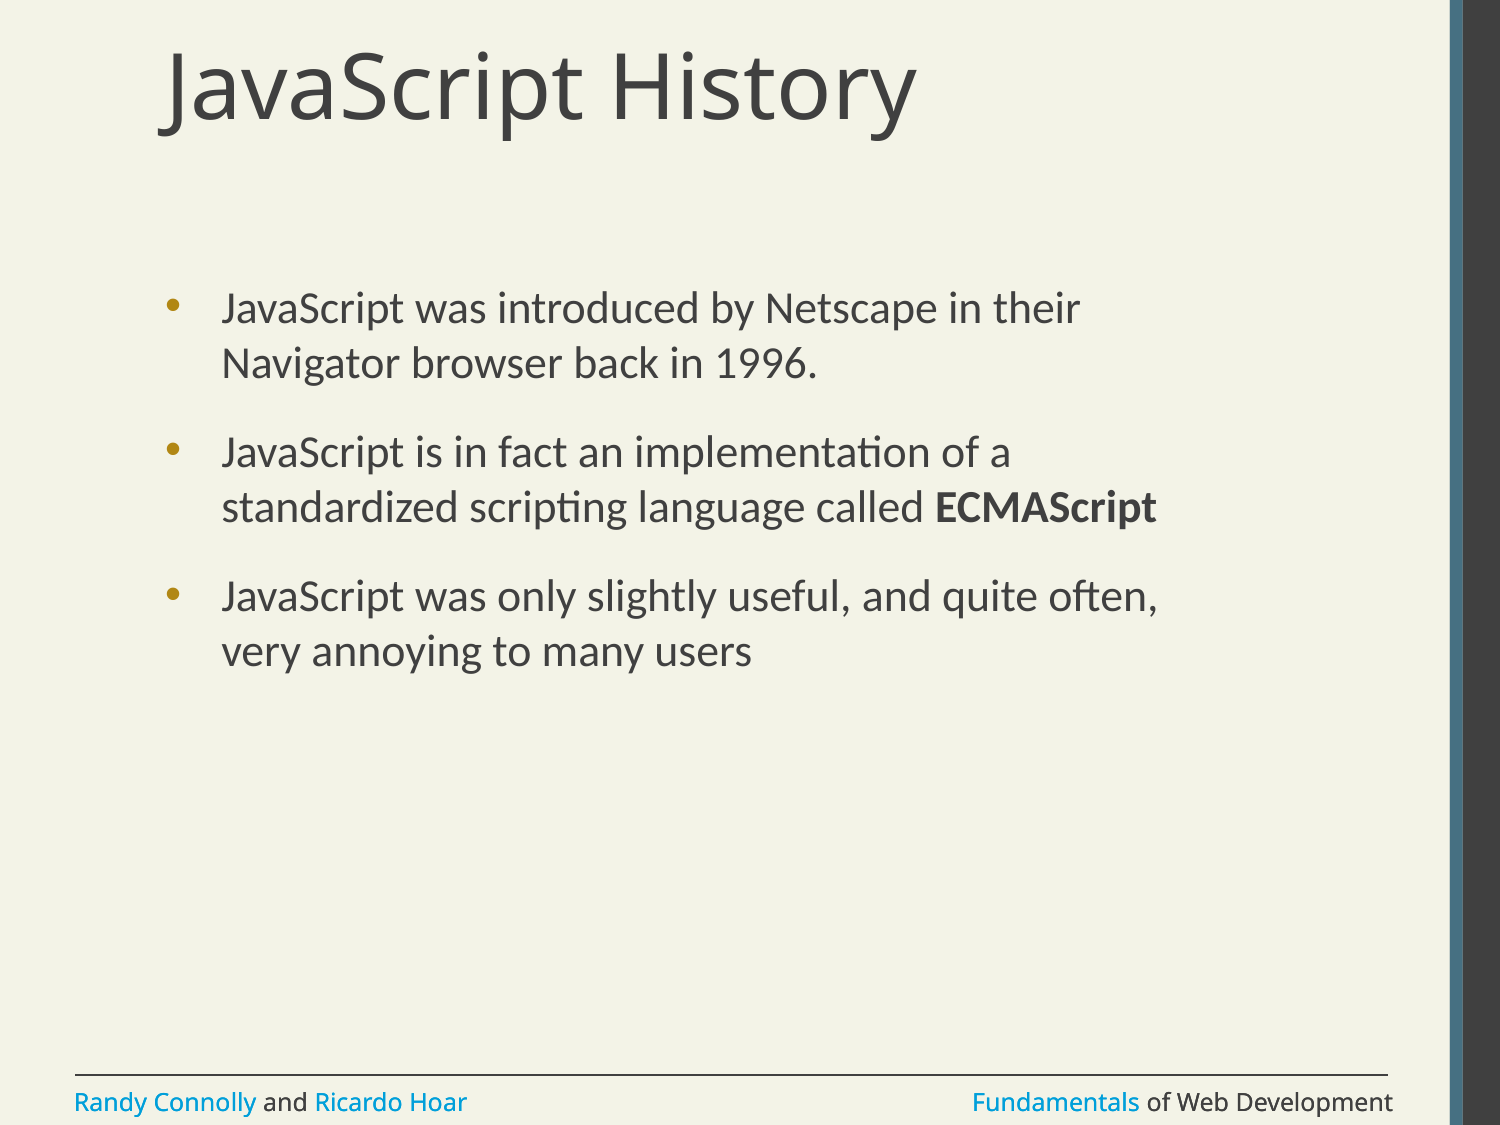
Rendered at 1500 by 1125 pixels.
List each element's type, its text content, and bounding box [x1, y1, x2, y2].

list JavaScript was introduced by Netscape in their Navigator browser back in 1996. JavaScript is in fact an implementation of a standardized scripting language called ECMAScript JavaScript was only slightly useful, and quite often, very annoying to many users [150, 270, 1200, 1013]
title JavaScript History [150, 20, 1425, 188]
